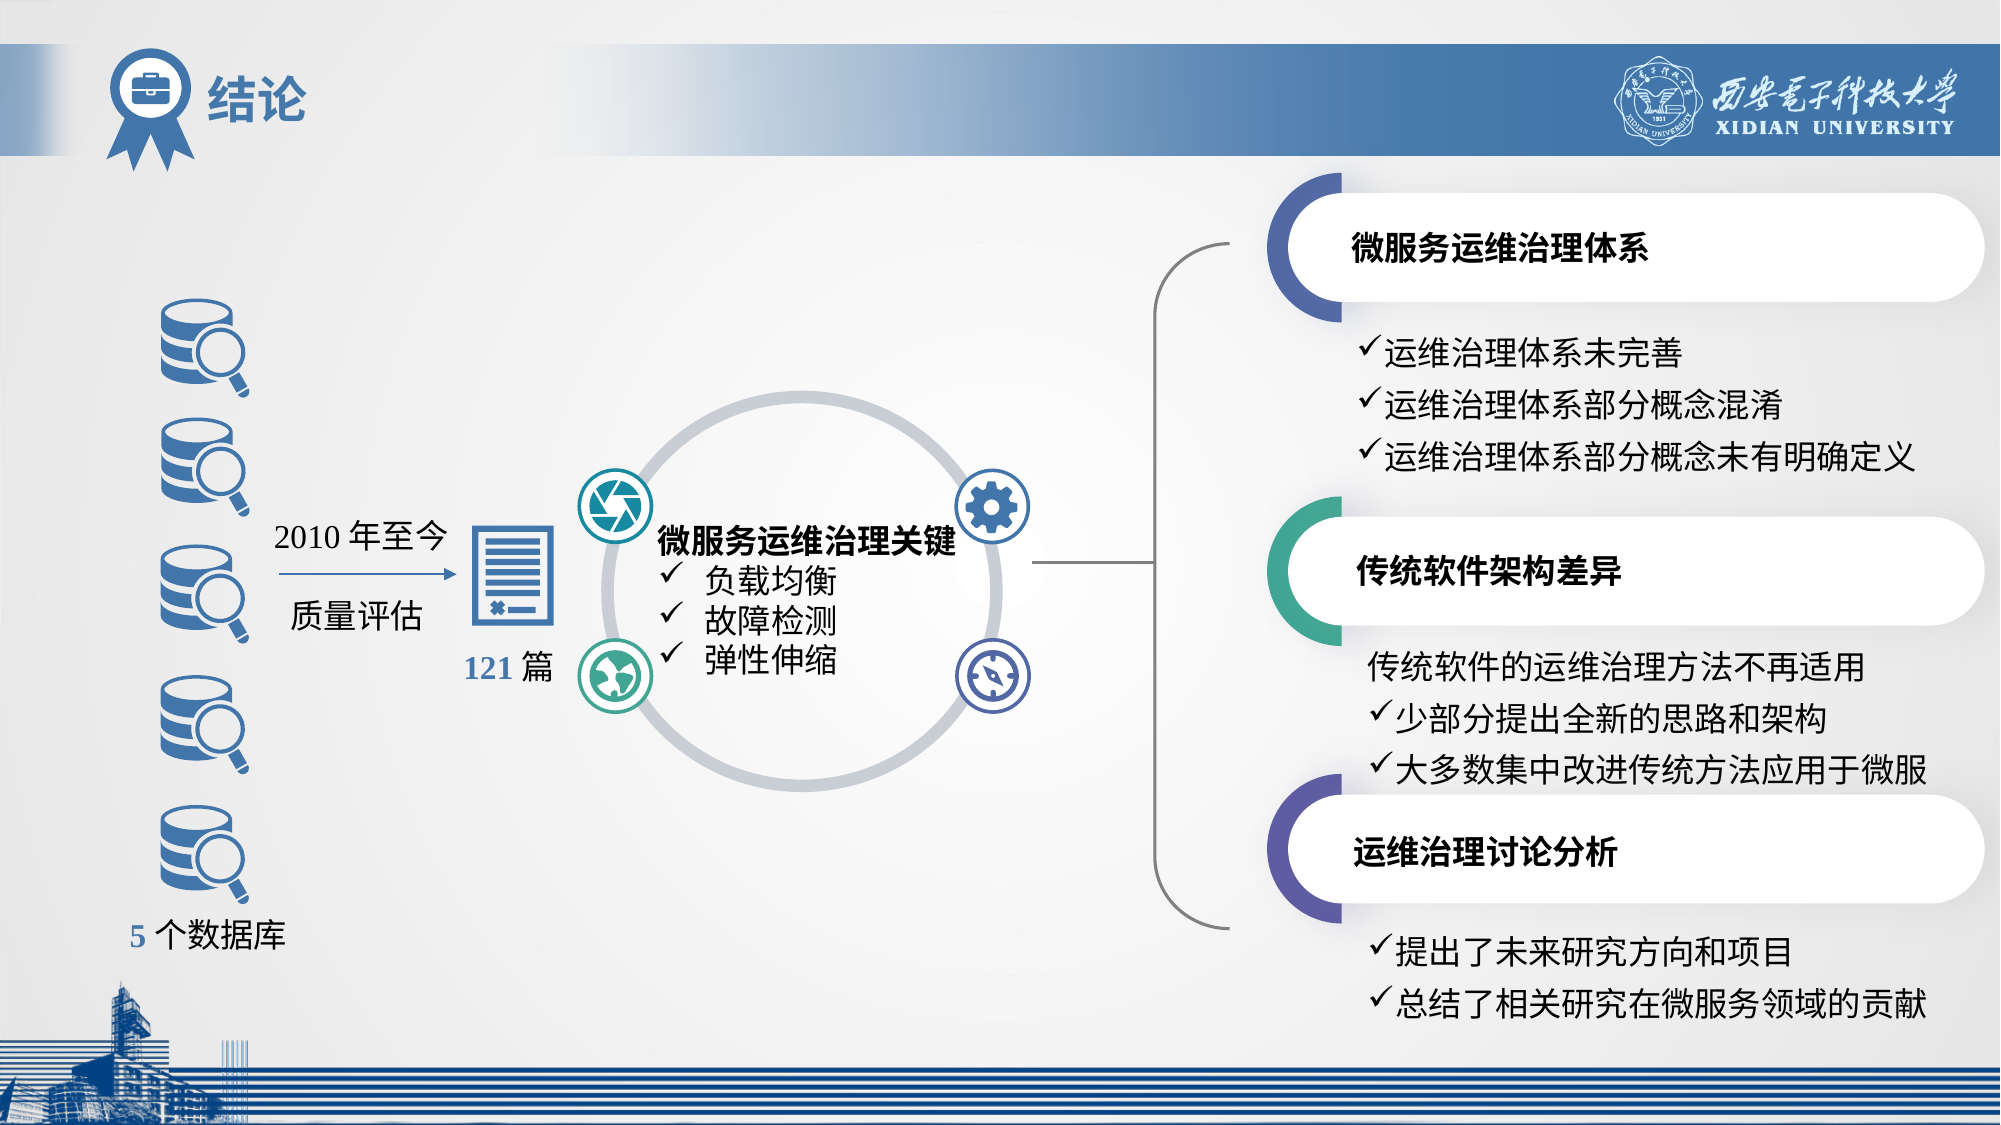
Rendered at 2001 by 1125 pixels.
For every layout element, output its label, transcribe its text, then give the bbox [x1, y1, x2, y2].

text_box 2010年至今 [258, 507, 493, 563]
text_box [159, 415, 252, 519]
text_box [1031, 172, 1985, 1028]
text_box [577, 396, 1032, 787]
text_box [493, 524, 556, 628]
picture [0, 963, 2000, 1125]
text_box [484, 536, 542, 598]
text_box [158, 802, 251, 907]
text_box [470, 563, 481, 587]
text_box [158, 542, 251, 646]
text_box [159, 296, 252, 400]
text_box 121篇 [448, 639, 572, 694]
text_box 质量评估 [275, 587, 510, 643]
picture [0, 44, 2000, 156]
text_box 5个数据库 [114, 907, 349, 961]
text_box [158, 673, 251, 777]
text_box 结论 [207, 48, 929, 149]
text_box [114, 52, 187, 169]
